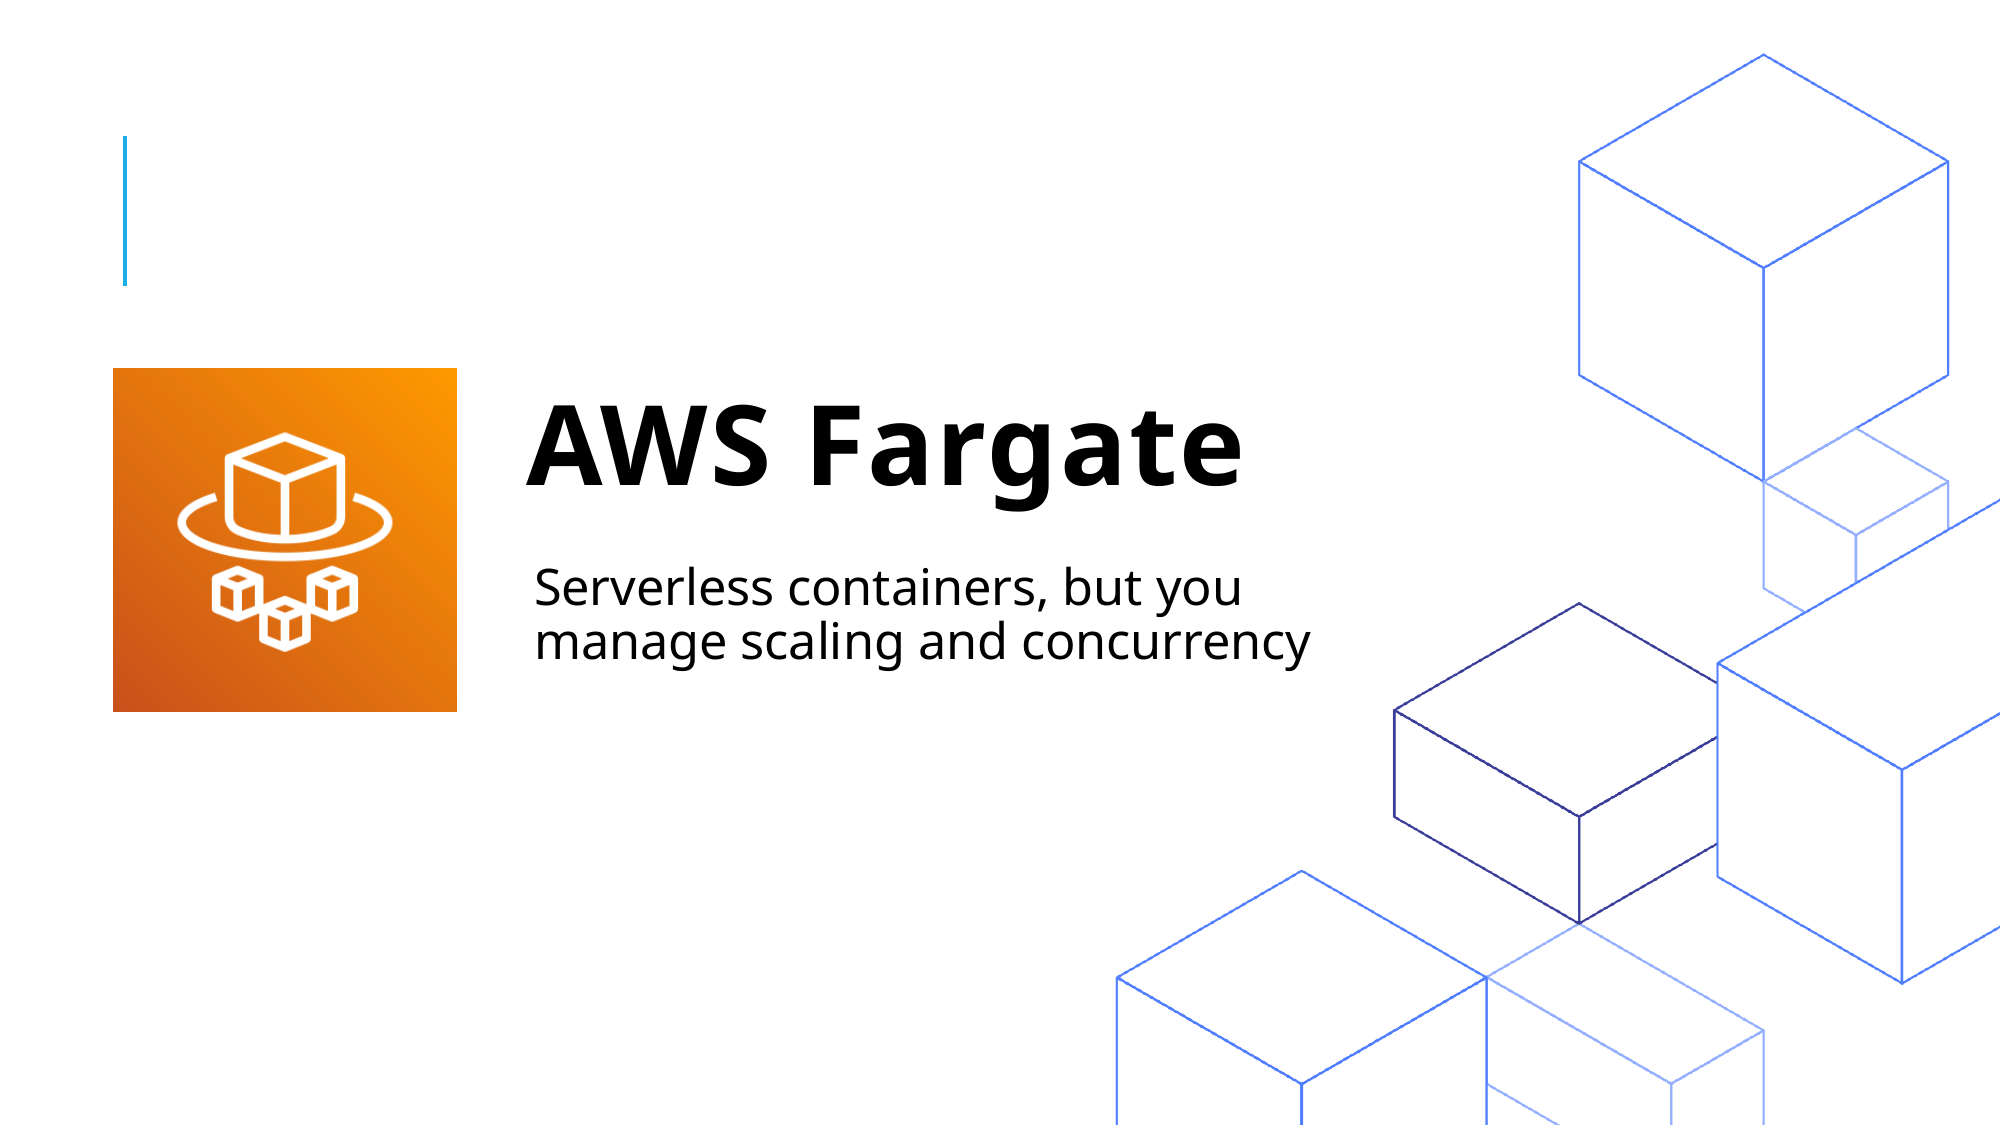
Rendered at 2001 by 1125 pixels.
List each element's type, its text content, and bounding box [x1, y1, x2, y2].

picture [0, 0, 2000, 1125]
title AWS Fargate [511, 351, 1474, 555]
list Serverless containers, but you manage scaling and concurrency [511, 554, 1359, 696]
